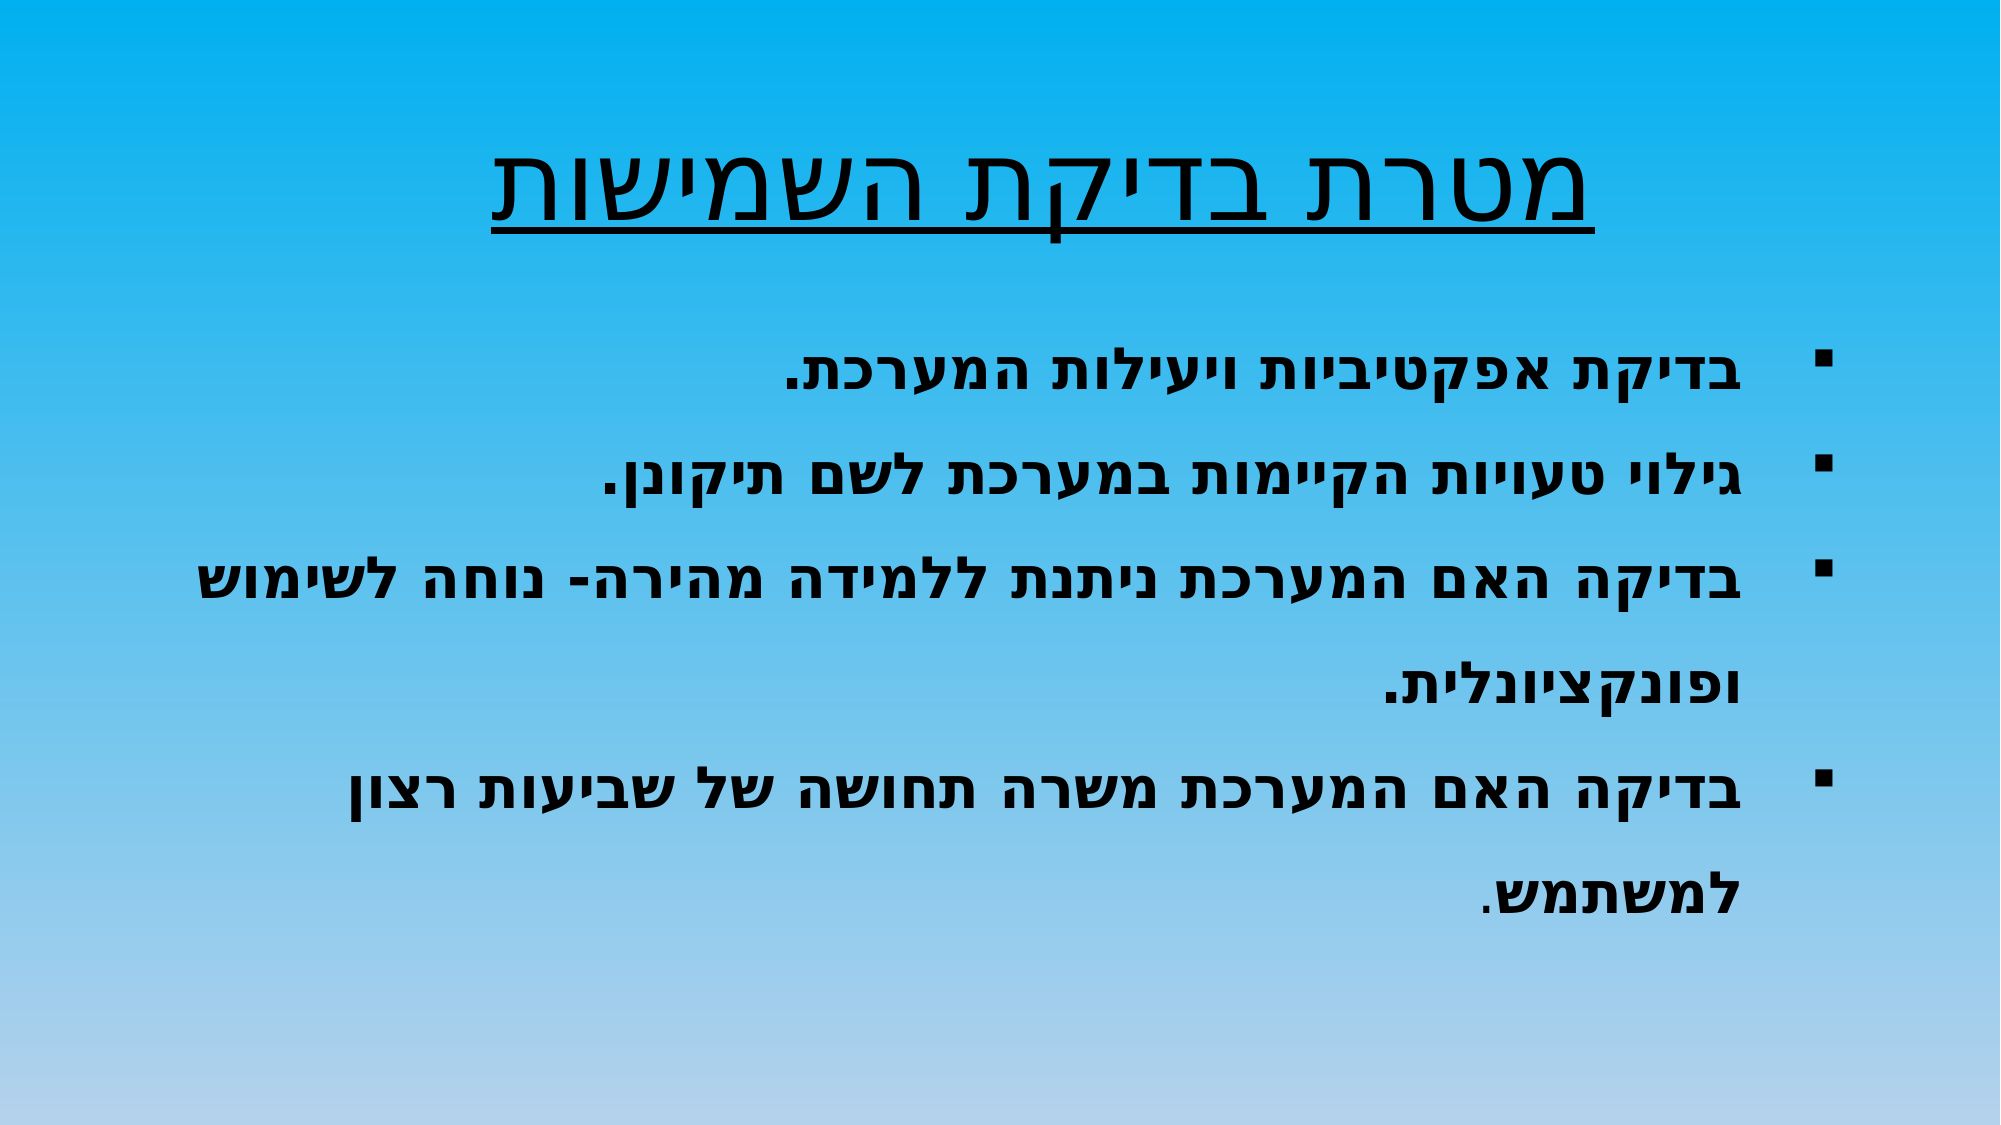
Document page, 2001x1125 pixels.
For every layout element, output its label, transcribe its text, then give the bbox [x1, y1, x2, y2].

text_box מטרת בדיקת השמישות [281, 100, 1805, 251]
text_box בדיקת אפקטיביות ויעילות המערכת. גילוי טעויות הקיימות במערכת לשם תיקונן. בדיקה האם המערכת ניתנת ללמידה מהירה- נוחה לשימוש ופונקציונלית. בדיקה האם המערכת משרה תחושה של שביעות רצון למשתמש. [169, 288, 1853, 933]
